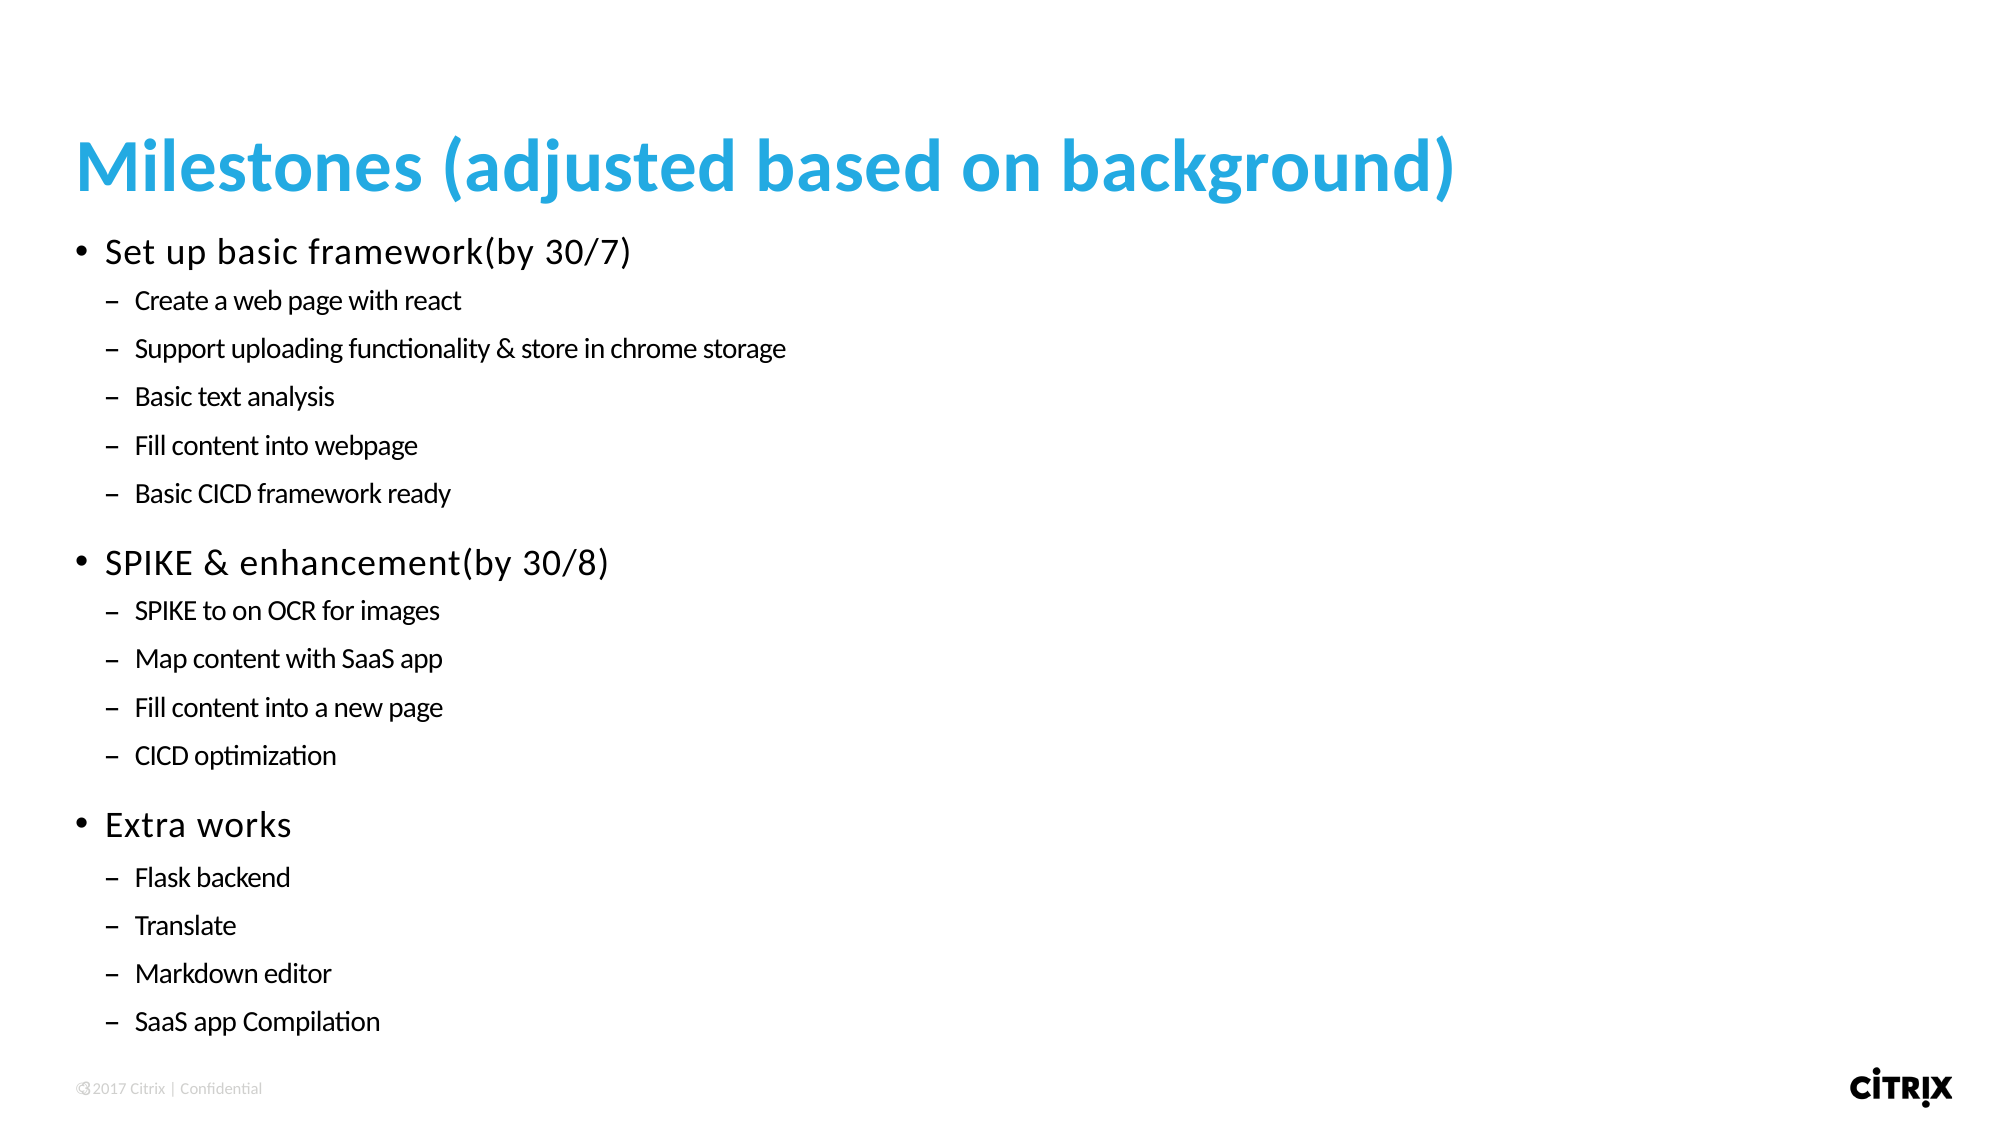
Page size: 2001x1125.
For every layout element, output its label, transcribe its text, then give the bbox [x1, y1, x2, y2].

title Milestones (adjusted based on background) [75, 67, 1925, 206]
picture [1850, 1067, 1953, 1108]
list Set up basic framework(by 30/7) Create a web page with react Support uploading functionality & store in chrome storage Basic text analysis Fill content into webpage Basic CICD framework ready SPIKE & enhancement(by 30/8) SPIKE to on OCR for images Map content with SaaS app Fill content into a new page CICD optimization Extra works Flask backend Translate Markdown editor SaaS app Compilation [75, 232, 1925, 1058]
